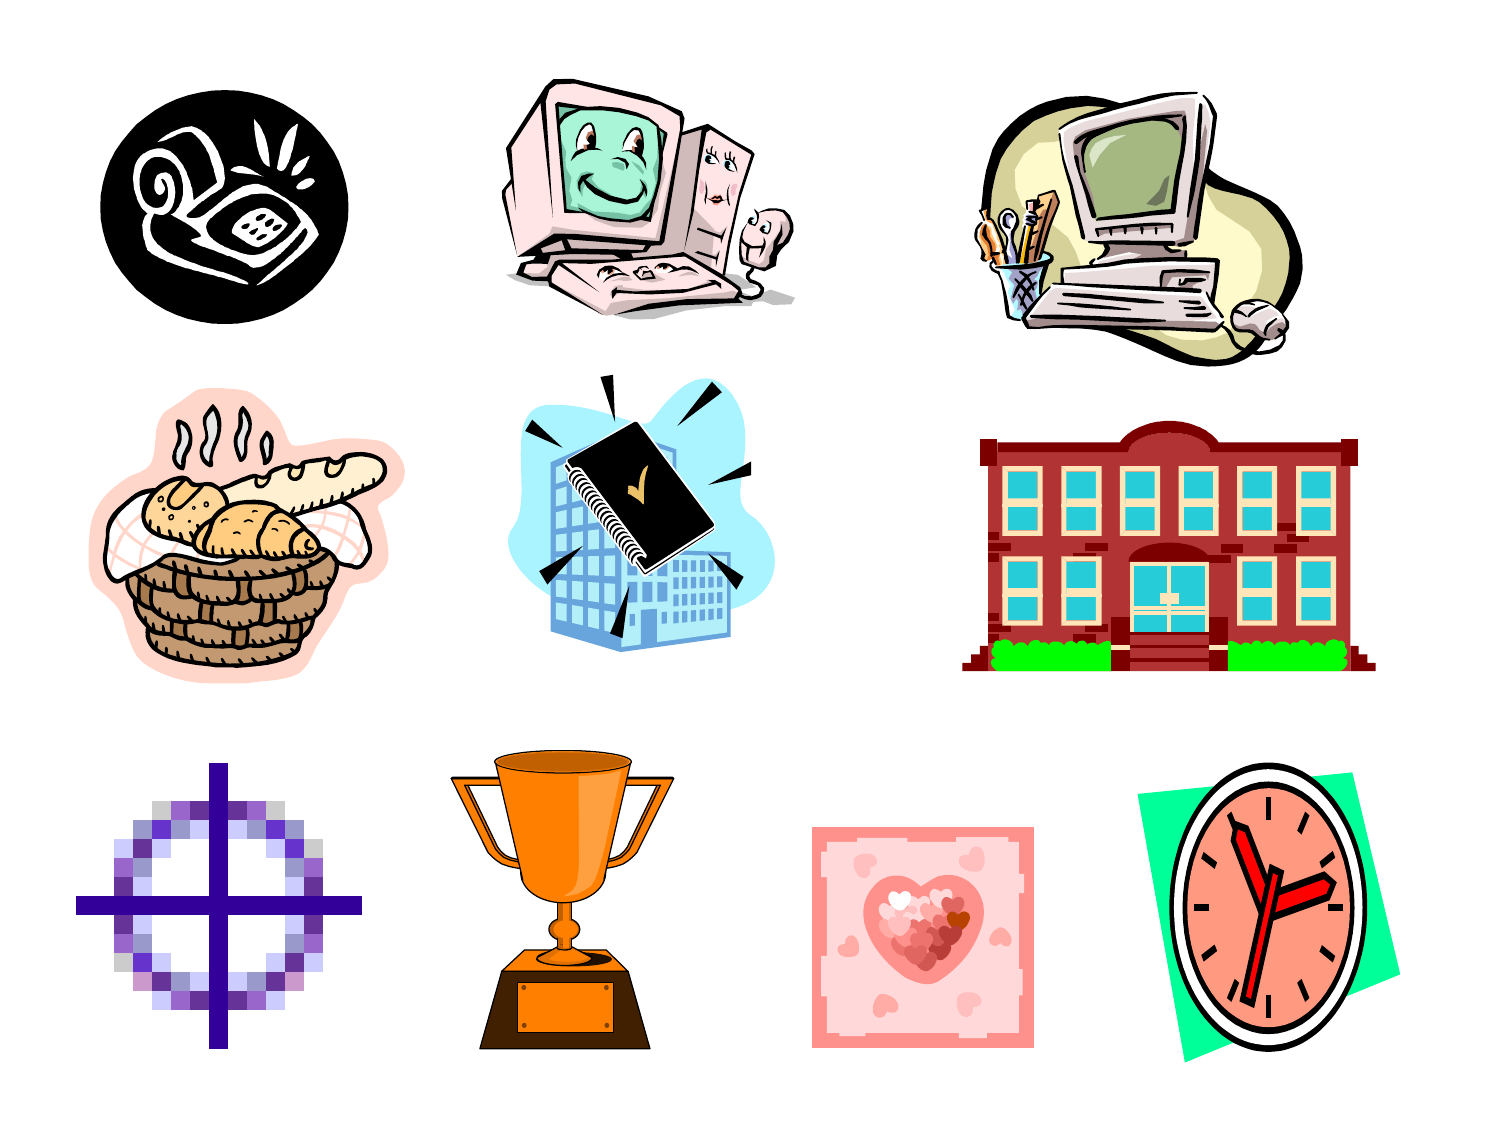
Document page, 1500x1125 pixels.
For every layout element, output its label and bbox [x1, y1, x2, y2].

picture [962, 420, 1376, 673]
picture [974, 90, 1306, 370]
picture [76, 763, 362, 1049]
text_box [449, 749, 675, 1050]
picture [490, 349, 793, 653]
picture [88, 385, 408, 686]
picture [812, 824, 1036, 1050]
picture [501, 78, 798, 322]
picture [1137, 762, 1401, 1063]
picture [100, 90, 349, 324]
